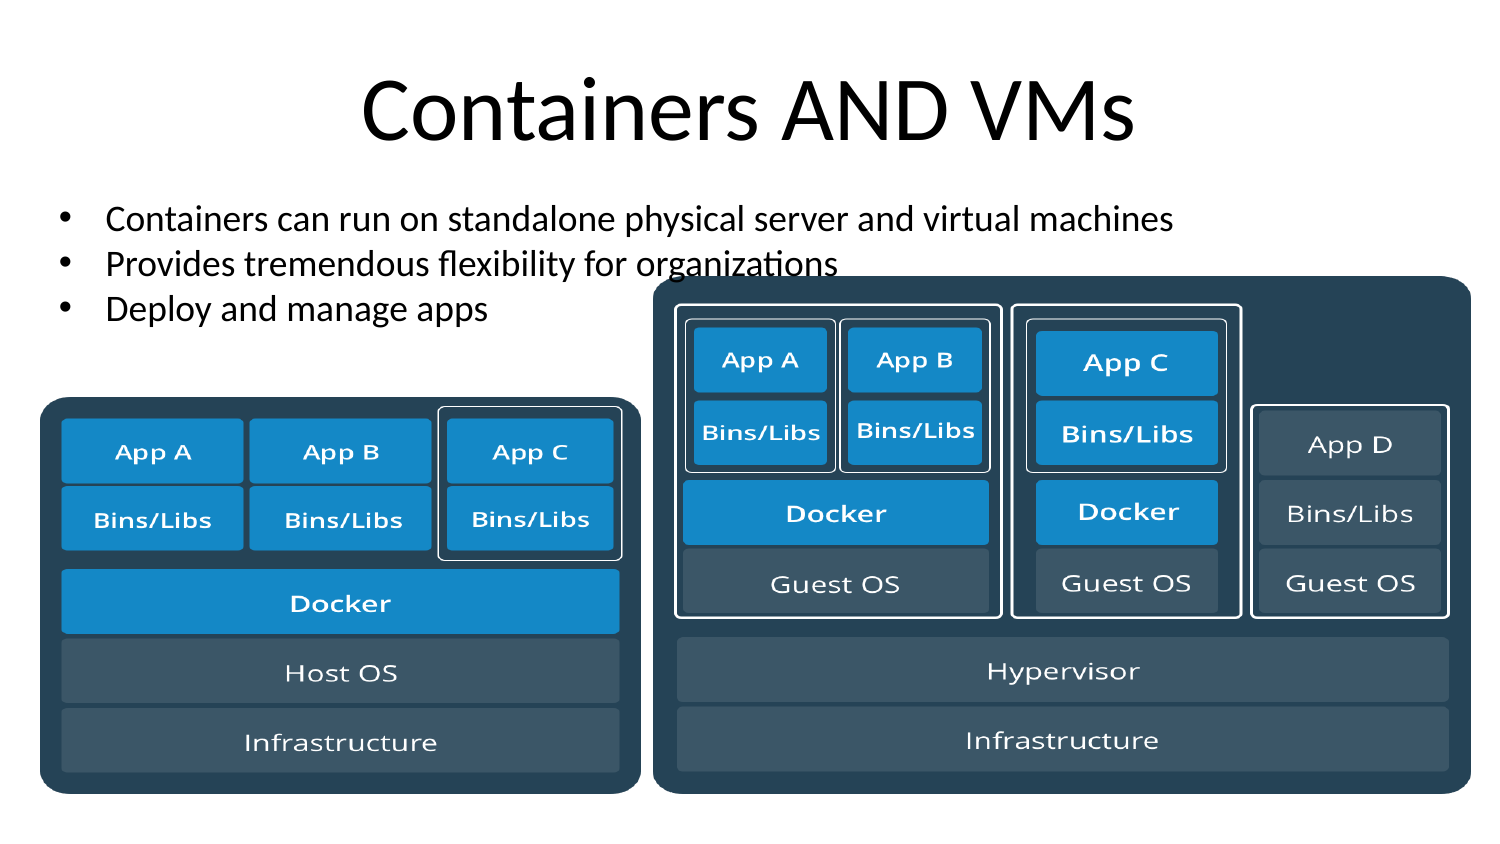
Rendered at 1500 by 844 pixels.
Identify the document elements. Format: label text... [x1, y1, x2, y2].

text_box Containers can run on standalone physical server and virtual machines Provides tremendous flexibility for organizations Deploy and manage apps [43, 186, 1468, 275]
title Containers AND VMs [75, 33, 1425, 175]
picture [40, 276, 1471, 795]
